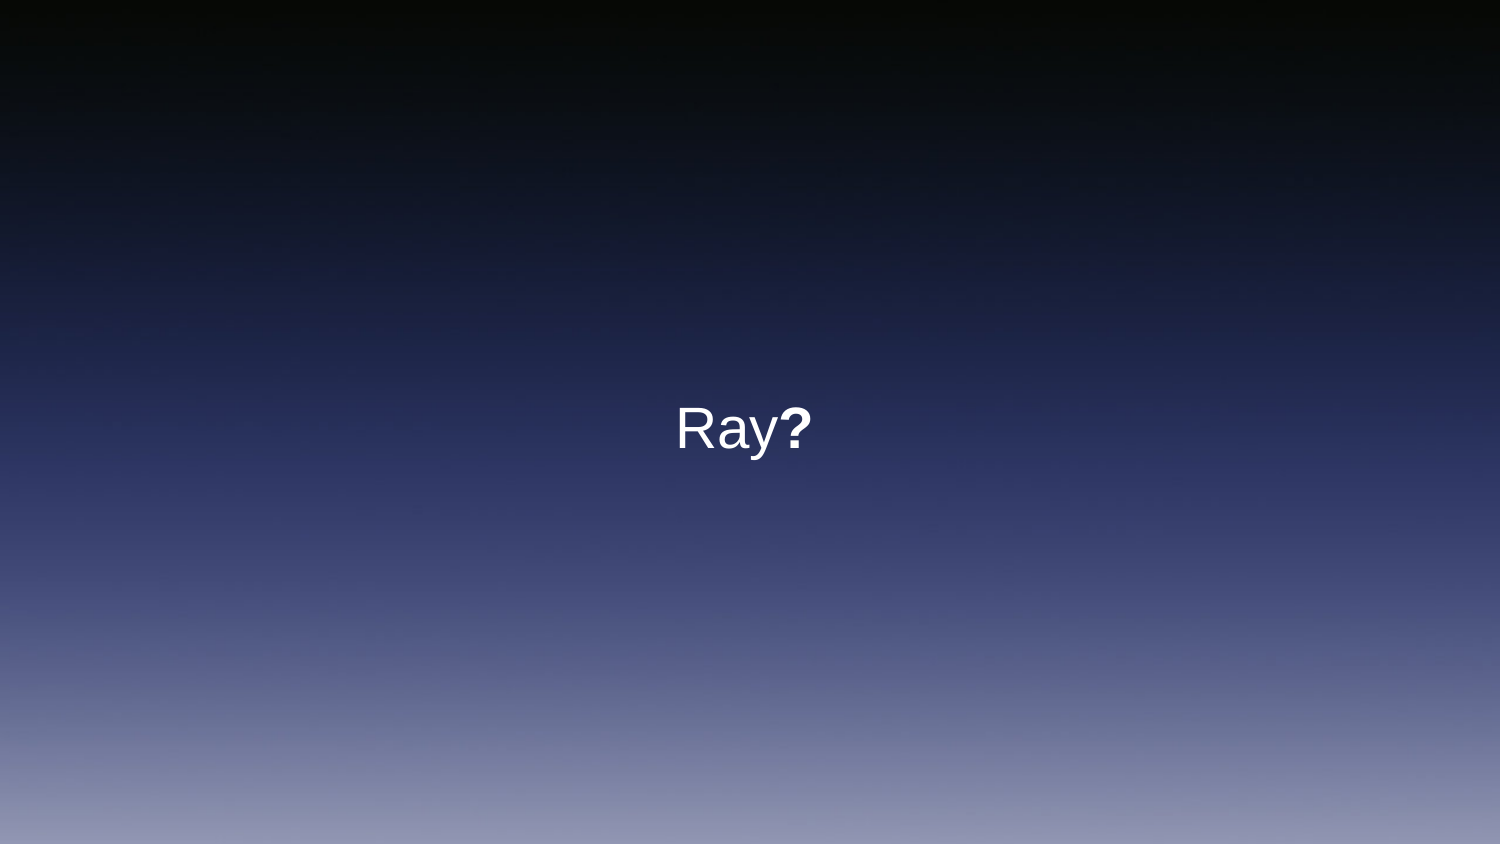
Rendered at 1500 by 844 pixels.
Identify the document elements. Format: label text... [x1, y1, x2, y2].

text_box Ray? [660, 374, 840, 469]
picture [0, 0, 1500, 844]
